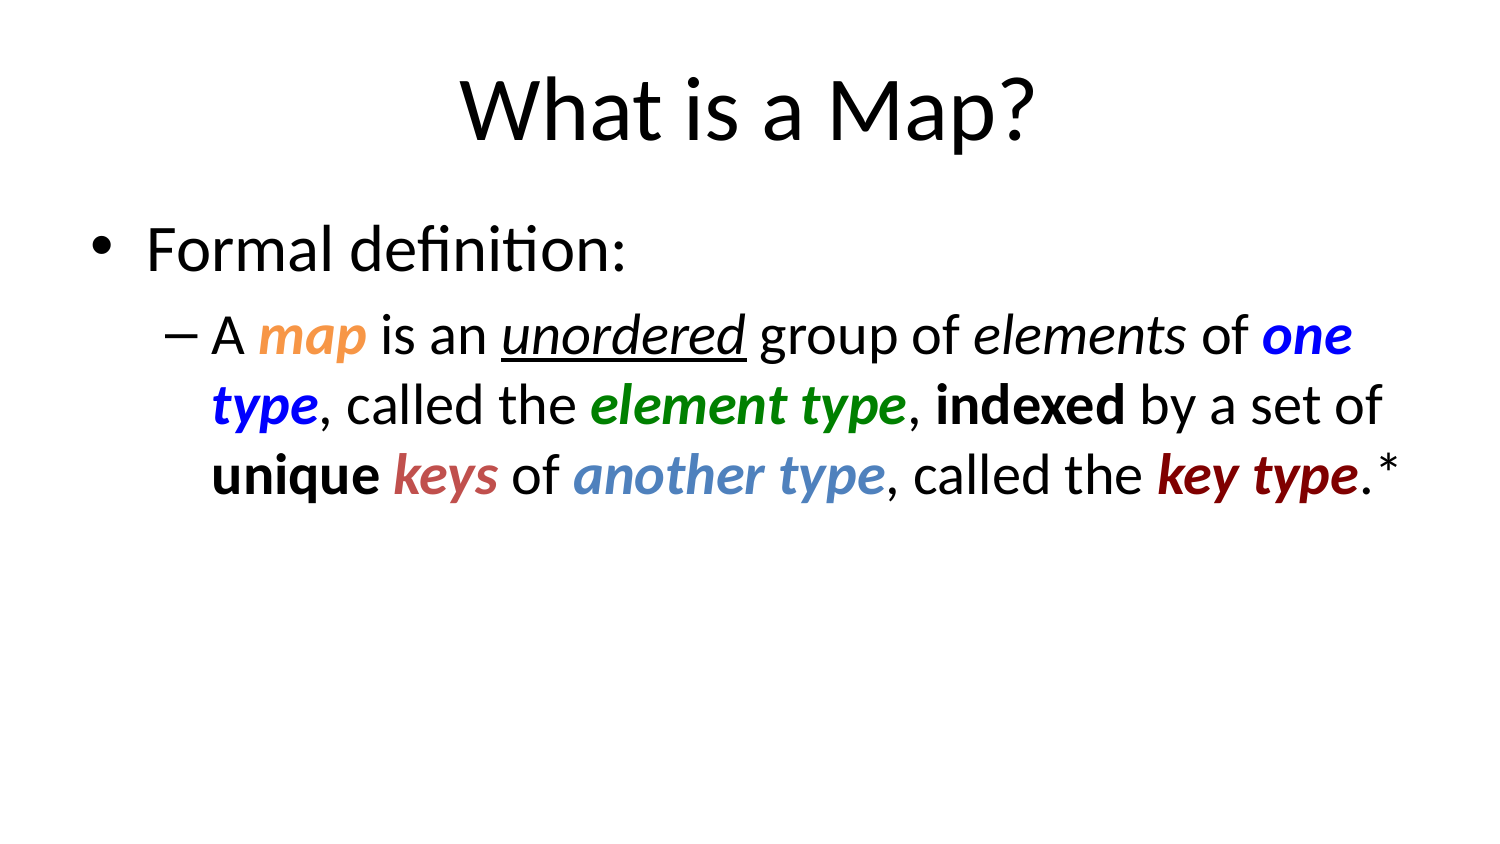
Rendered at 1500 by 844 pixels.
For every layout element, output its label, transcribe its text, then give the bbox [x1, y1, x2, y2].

list Formal definition: A map is an unordered group of elements of one type, called the element type, indexed by a set of unique keys of another type, called the key type.* [75, 196, 1425, 754]
title What is a Map? [75, 33, 1425, 175]
